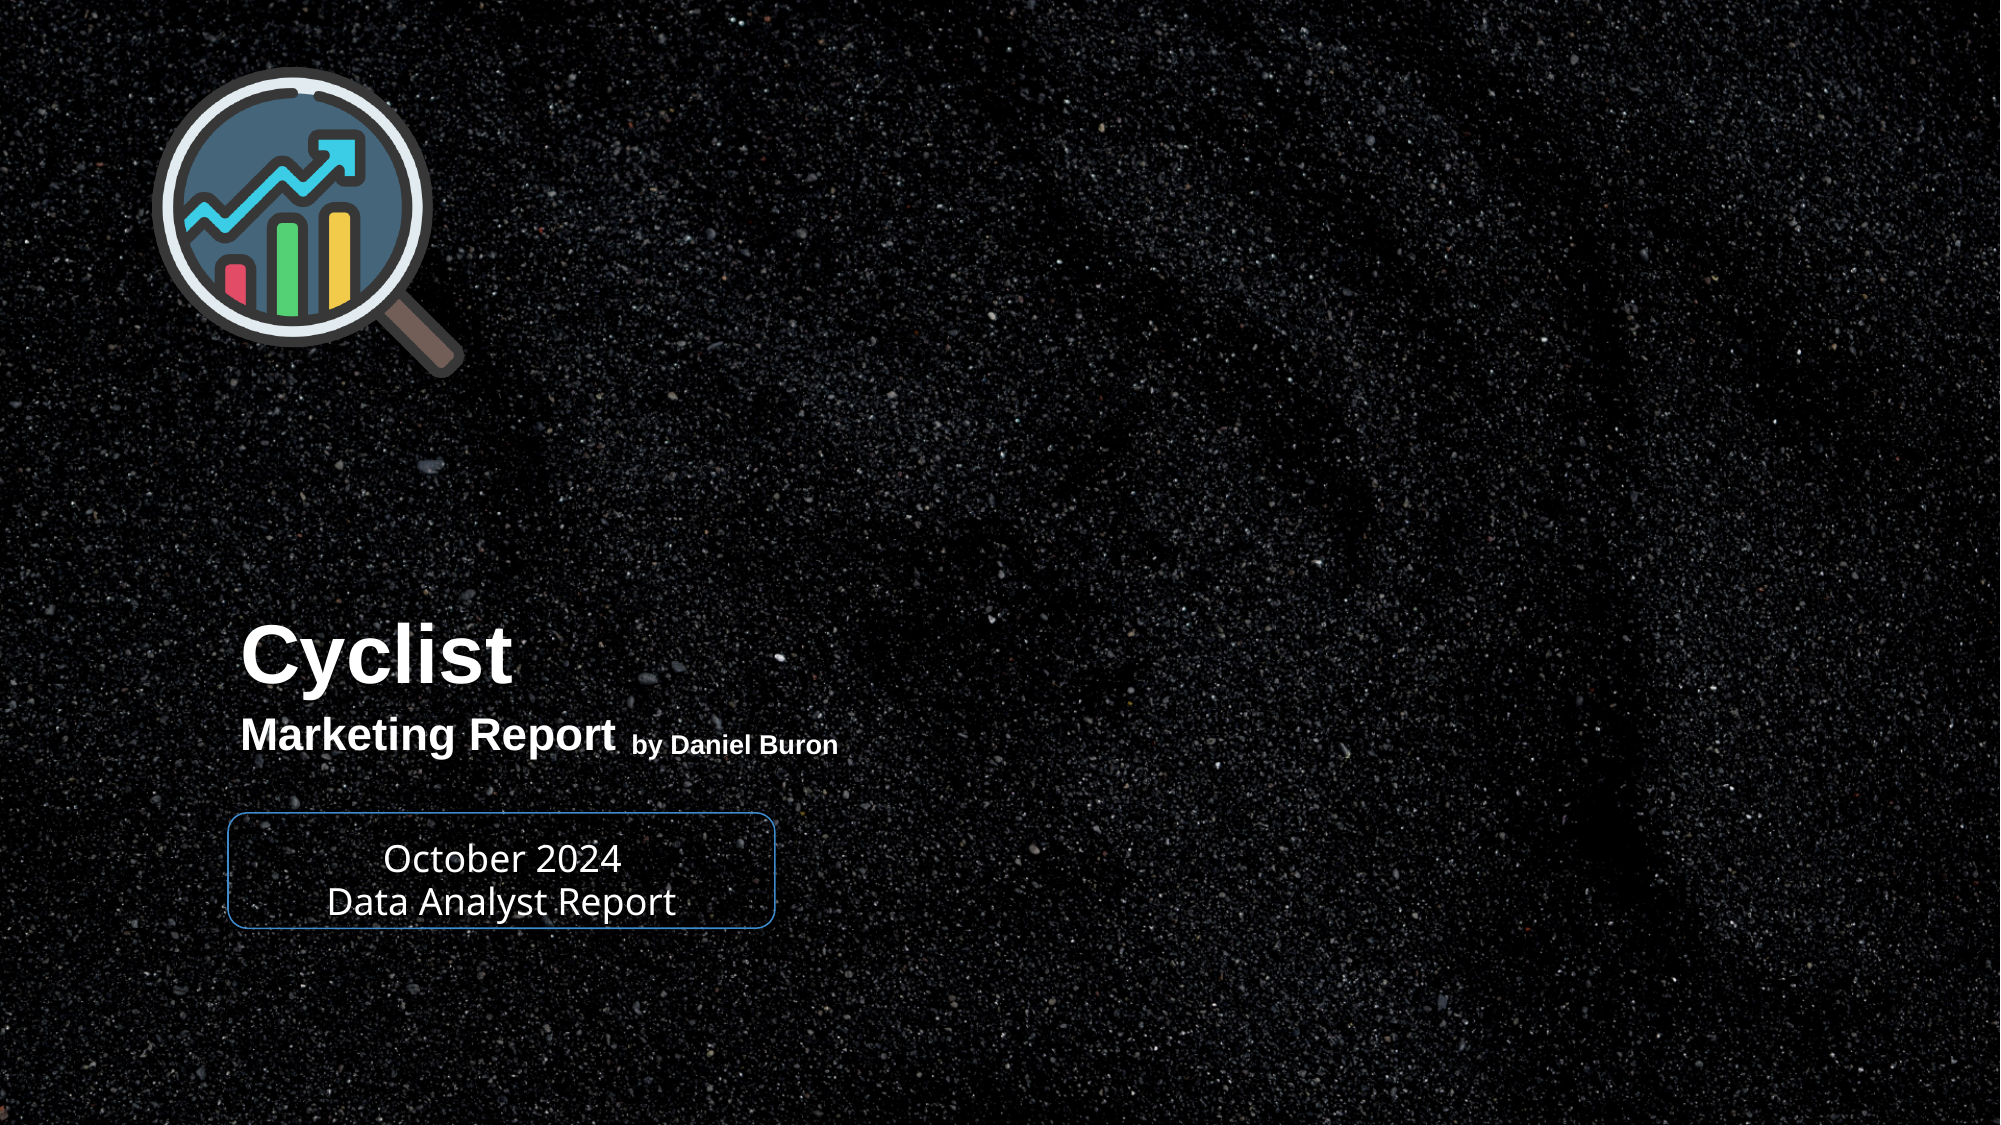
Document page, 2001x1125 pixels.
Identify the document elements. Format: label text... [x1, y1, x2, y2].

list Cyclist [225, 585, 1425, 885]
picture [0, 0, 2000, 1125]
list Marketing Report [225, 690, 975, 990]
list by Daniel Buron [616, 712, 1367, 788]
list October 2024 [232, 820, 773, 971]
